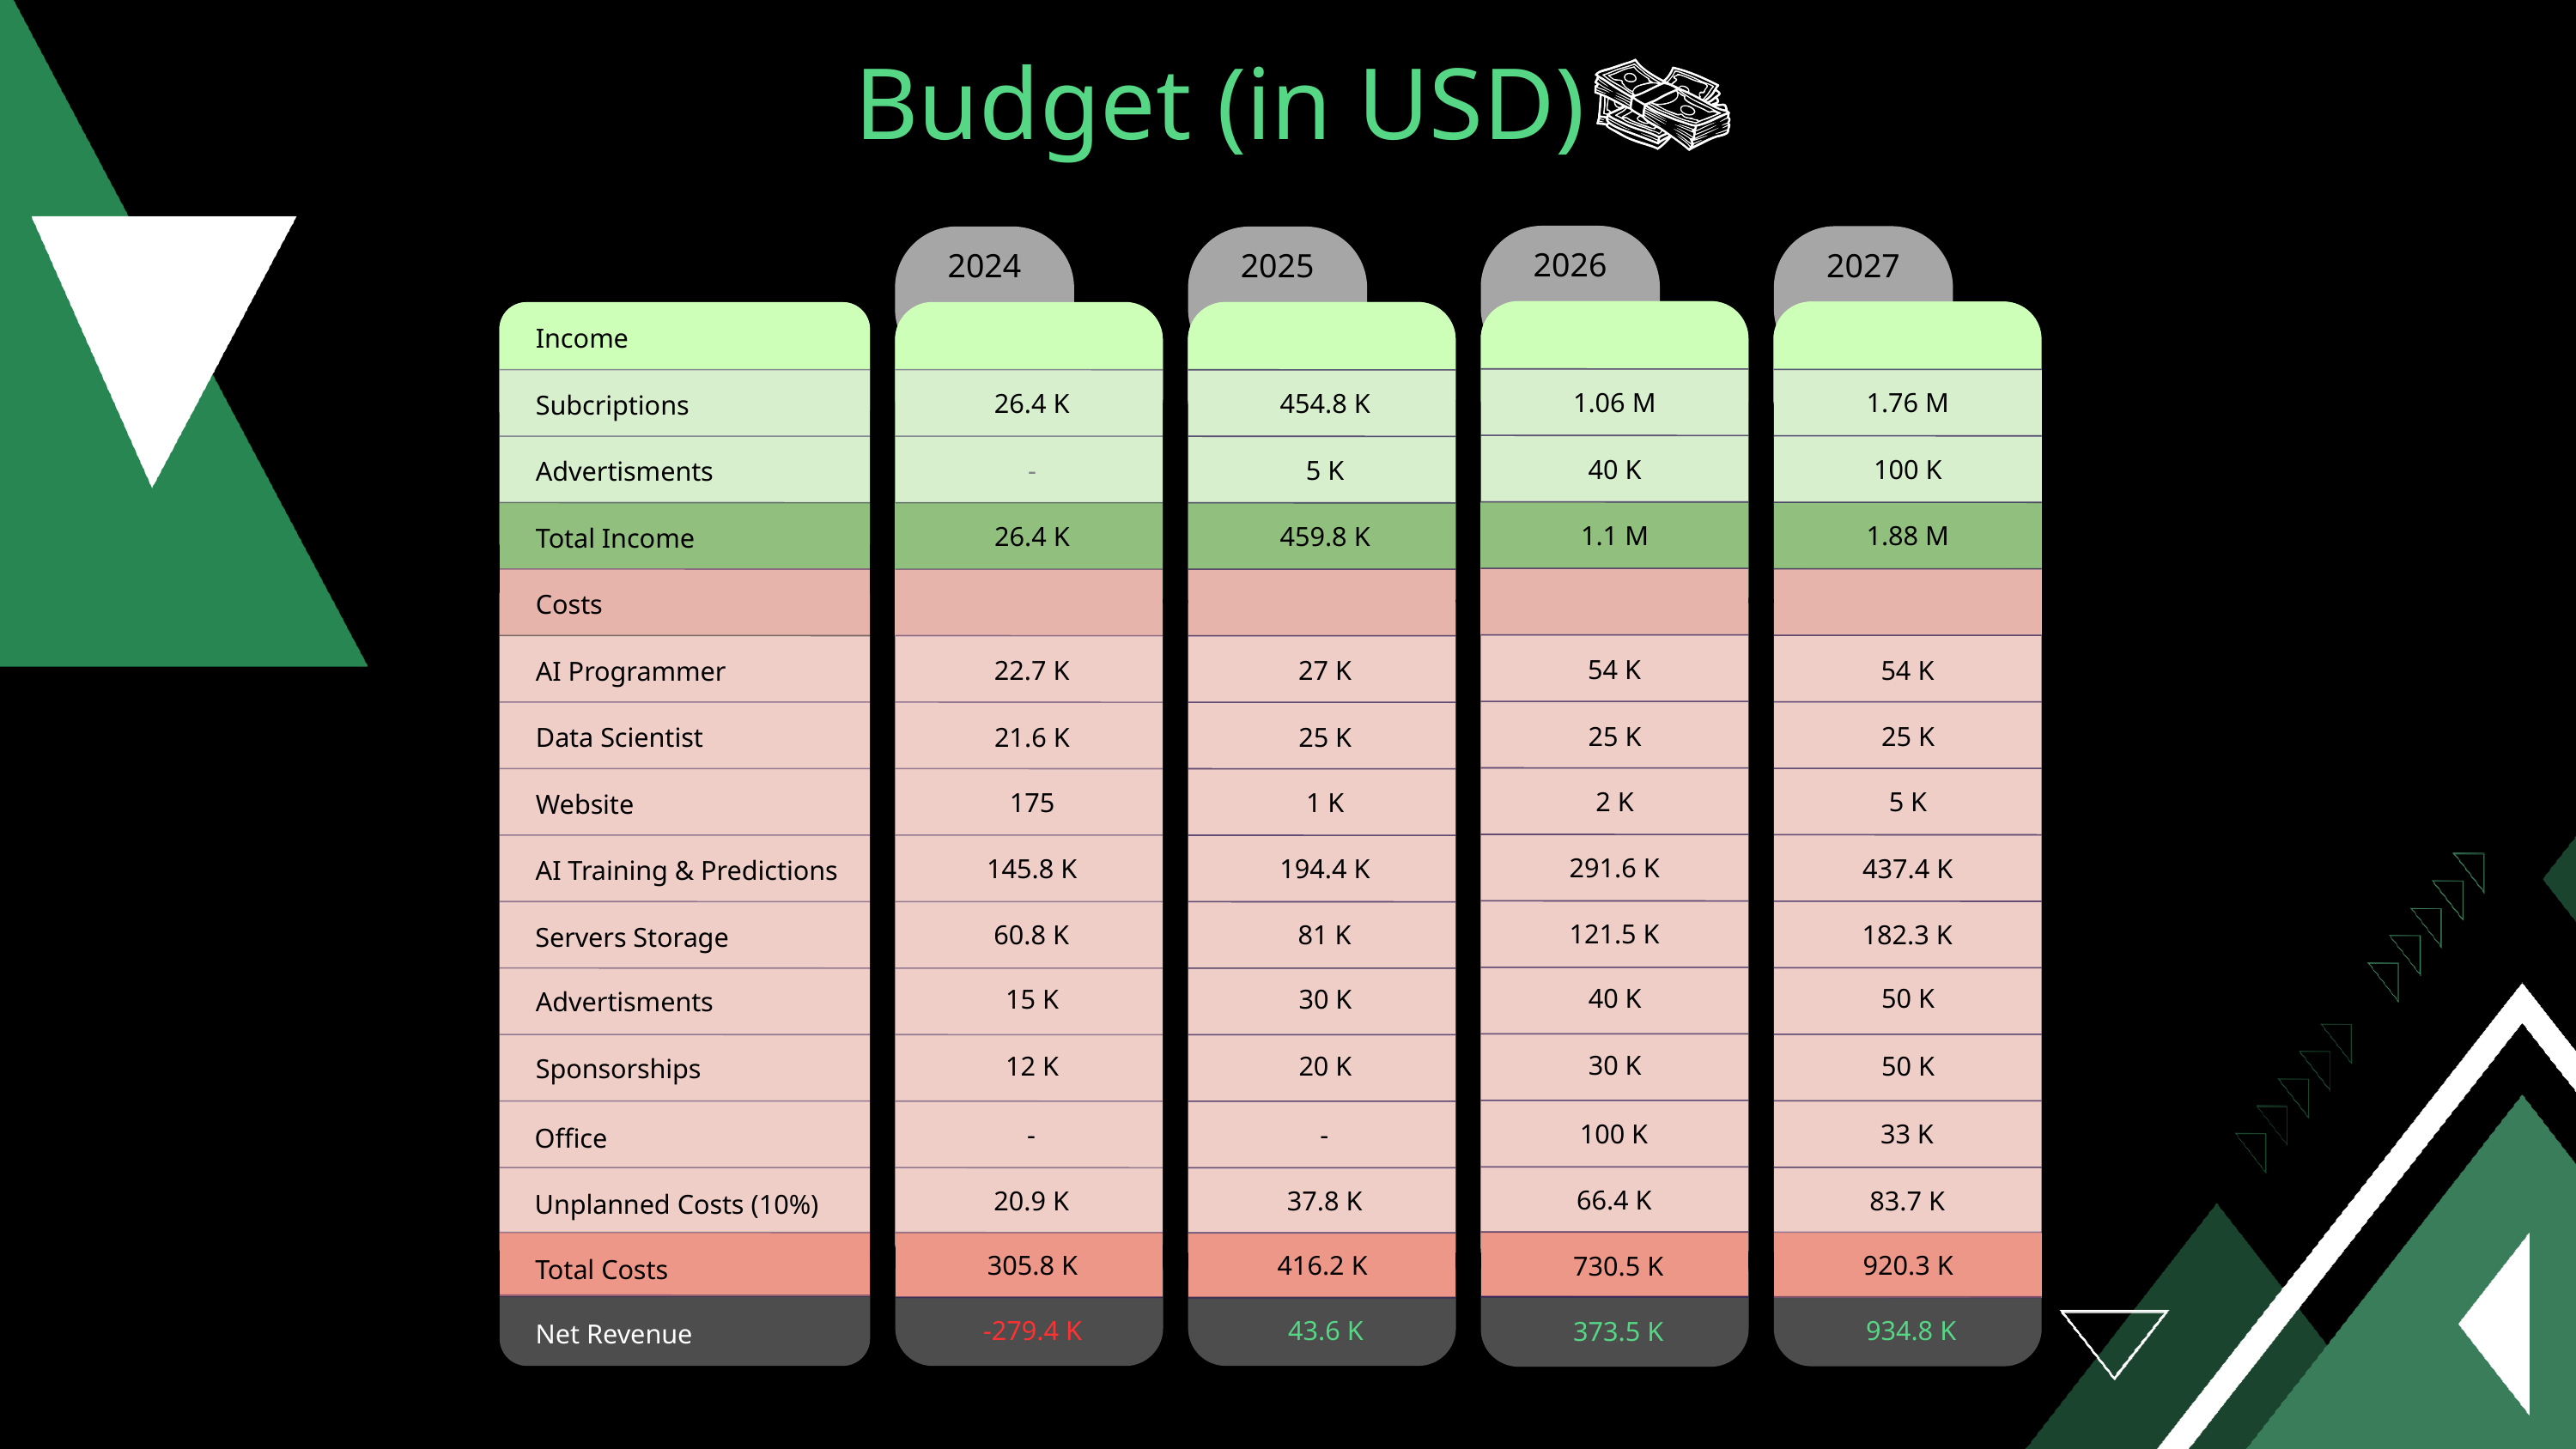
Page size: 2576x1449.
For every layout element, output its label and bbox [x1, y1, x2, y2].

text_box [1480, 300, 1749, 367]
text_box [1188, 369, 1456, 501]
text_box [499, 301, 871, 368]
text_box [499, 643, 871, 1232]
text_box [894, 643, 1163, 1232]
text_box [1480, 641, 1749, 1231]
text_box [1480, 1302, 1749, 1367]
text_box [499, 567, 871, 636]
text_box [1480, 225, 1661, 300]
text_box [1188, 226, 1368, 300]
text_box [1773, 301, 2042, 369]
text_box [895, 301, 1163, 368]
text_box [1188, 568, 1456, 637]
text_box [895, 368, 1163, 501]
text_box [845, 45, 1731, 164]
text_box [1188, 642, 1456, 1234]
text_box [499, 1232, 871, 1297]
text_box [894, 502, 1163, 567]
text_box [1188, 1234, 1456, 1298]
text_box [1480, 1231, 1749, 1297]
text_box [1480, 367, 1749, 500]
text_box [895, 226, 1075, 300]
text_box [1188, 301, 1456, 369]
text_box [499, 502, 871, 567]
text_box [1773, 643, 2042, 1232]
text_box [895, 1232, 1163, 1298]
text_box [894, 568, 1163, 637]
text_box [0, 0, 368, 737]
text_box [1480, 567, 1749, 636]
text_box [1774, 370, 2043, 501]
text_box [1773, 501, 2042, 567]
text_box [1773, 1232, 2042, 1299]
text_box [499, 1303, 871, 1367]
text_box [1188, 1305, 1456, 1367]
text_box [499, 445, 871, 501]
text_box [1480, 501, 1749, 567]
text_box [1773, 568, 2042, 636]
text_box [895, 1305, 1163, 1367]
text_box [499, 368, 871, 437]
text_box [1976, 785, 2576, 1449]
text_box [1773, 226, 1953, 300]
text_box [1773, 1304, 2042, 1367]
text_box [1188, 502, 1456, 567]
